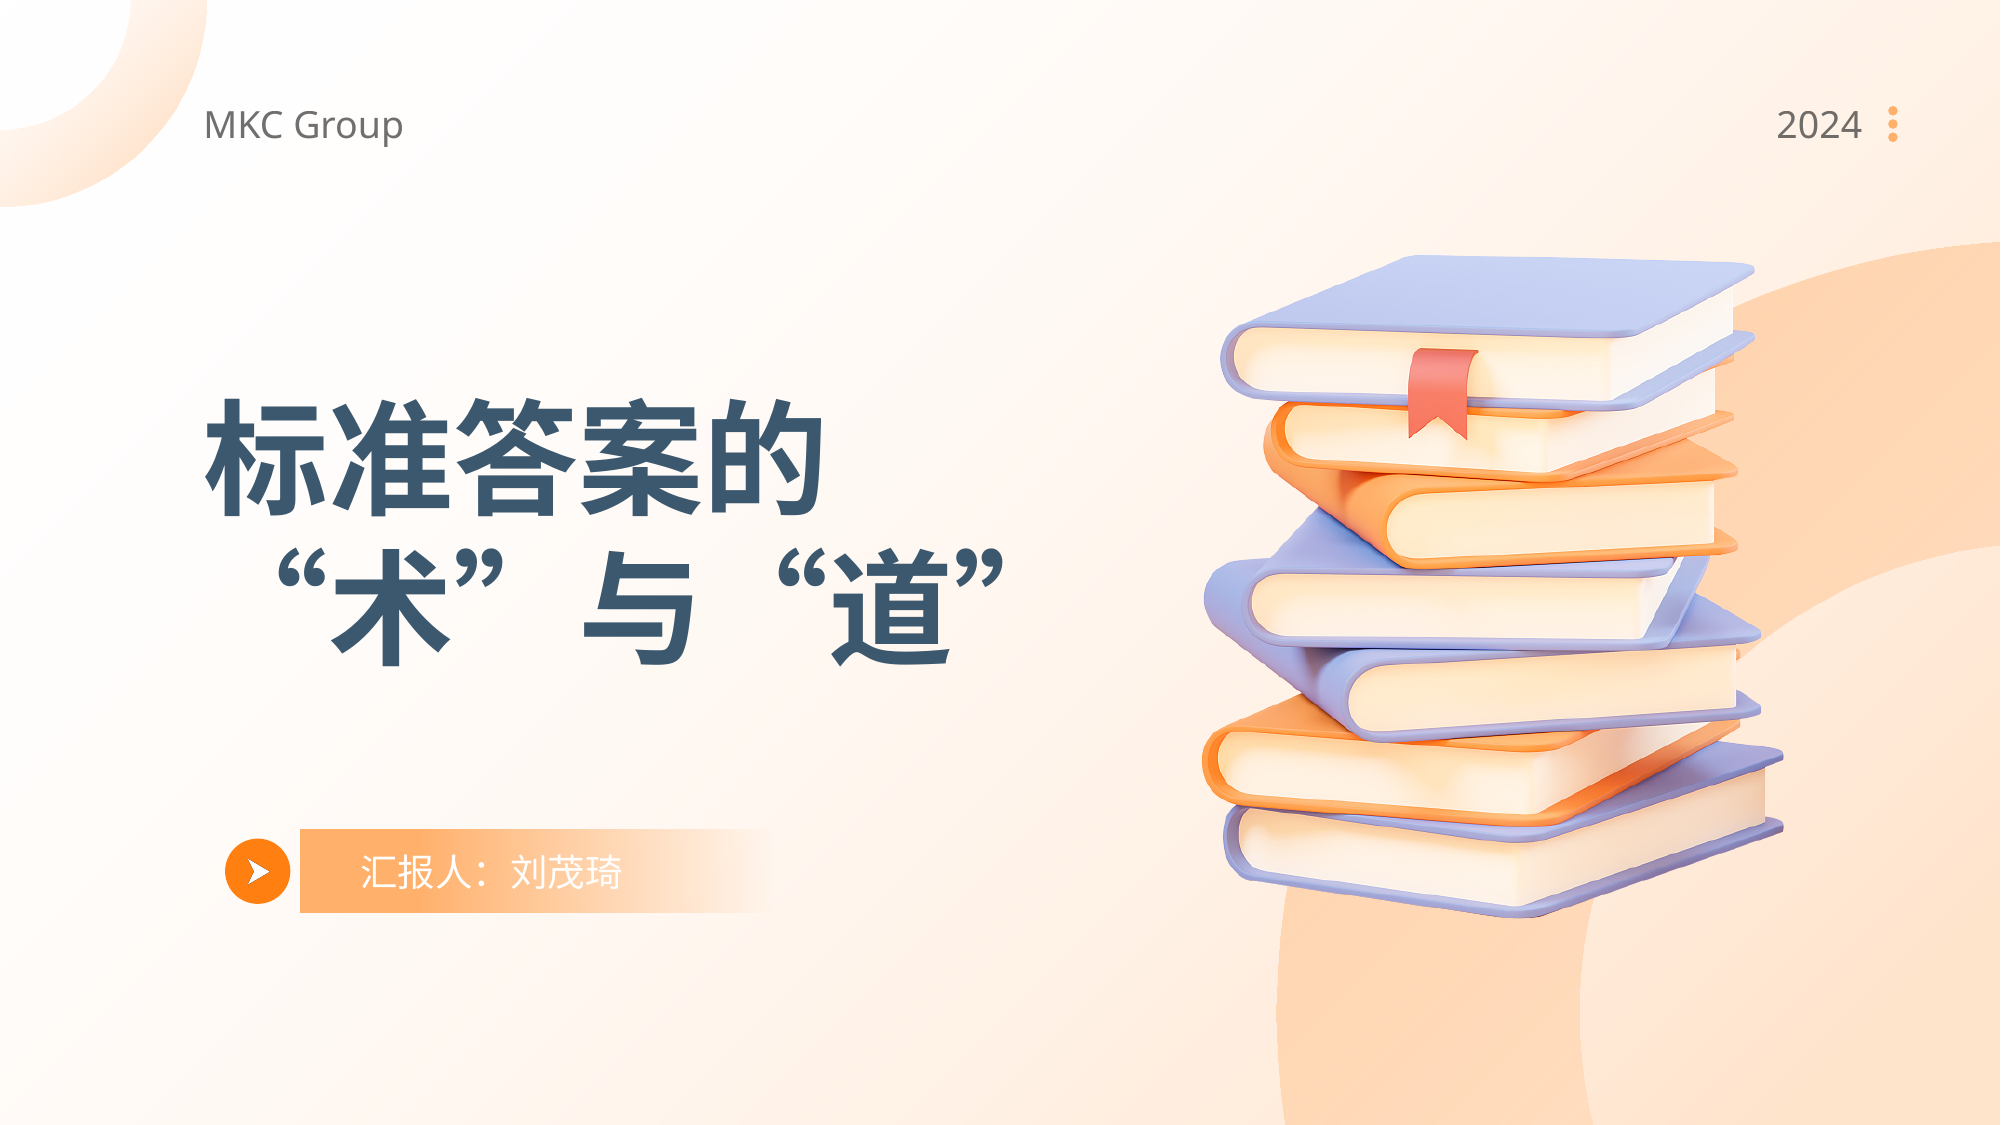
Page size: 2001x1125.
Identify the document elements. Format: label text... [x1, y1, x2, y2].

list 2024 [1390, 82, 1863, 166]
list 汇报人：刘茂琦 [300, 829, 774, 913]
picture [1195, 210, 1815, 956]
picture [248, 859, 270, 885]
title 标准答案的“术”与“道” [203, 241, 1188, 681]
list MKC Group [203, 82, 676, 166]
